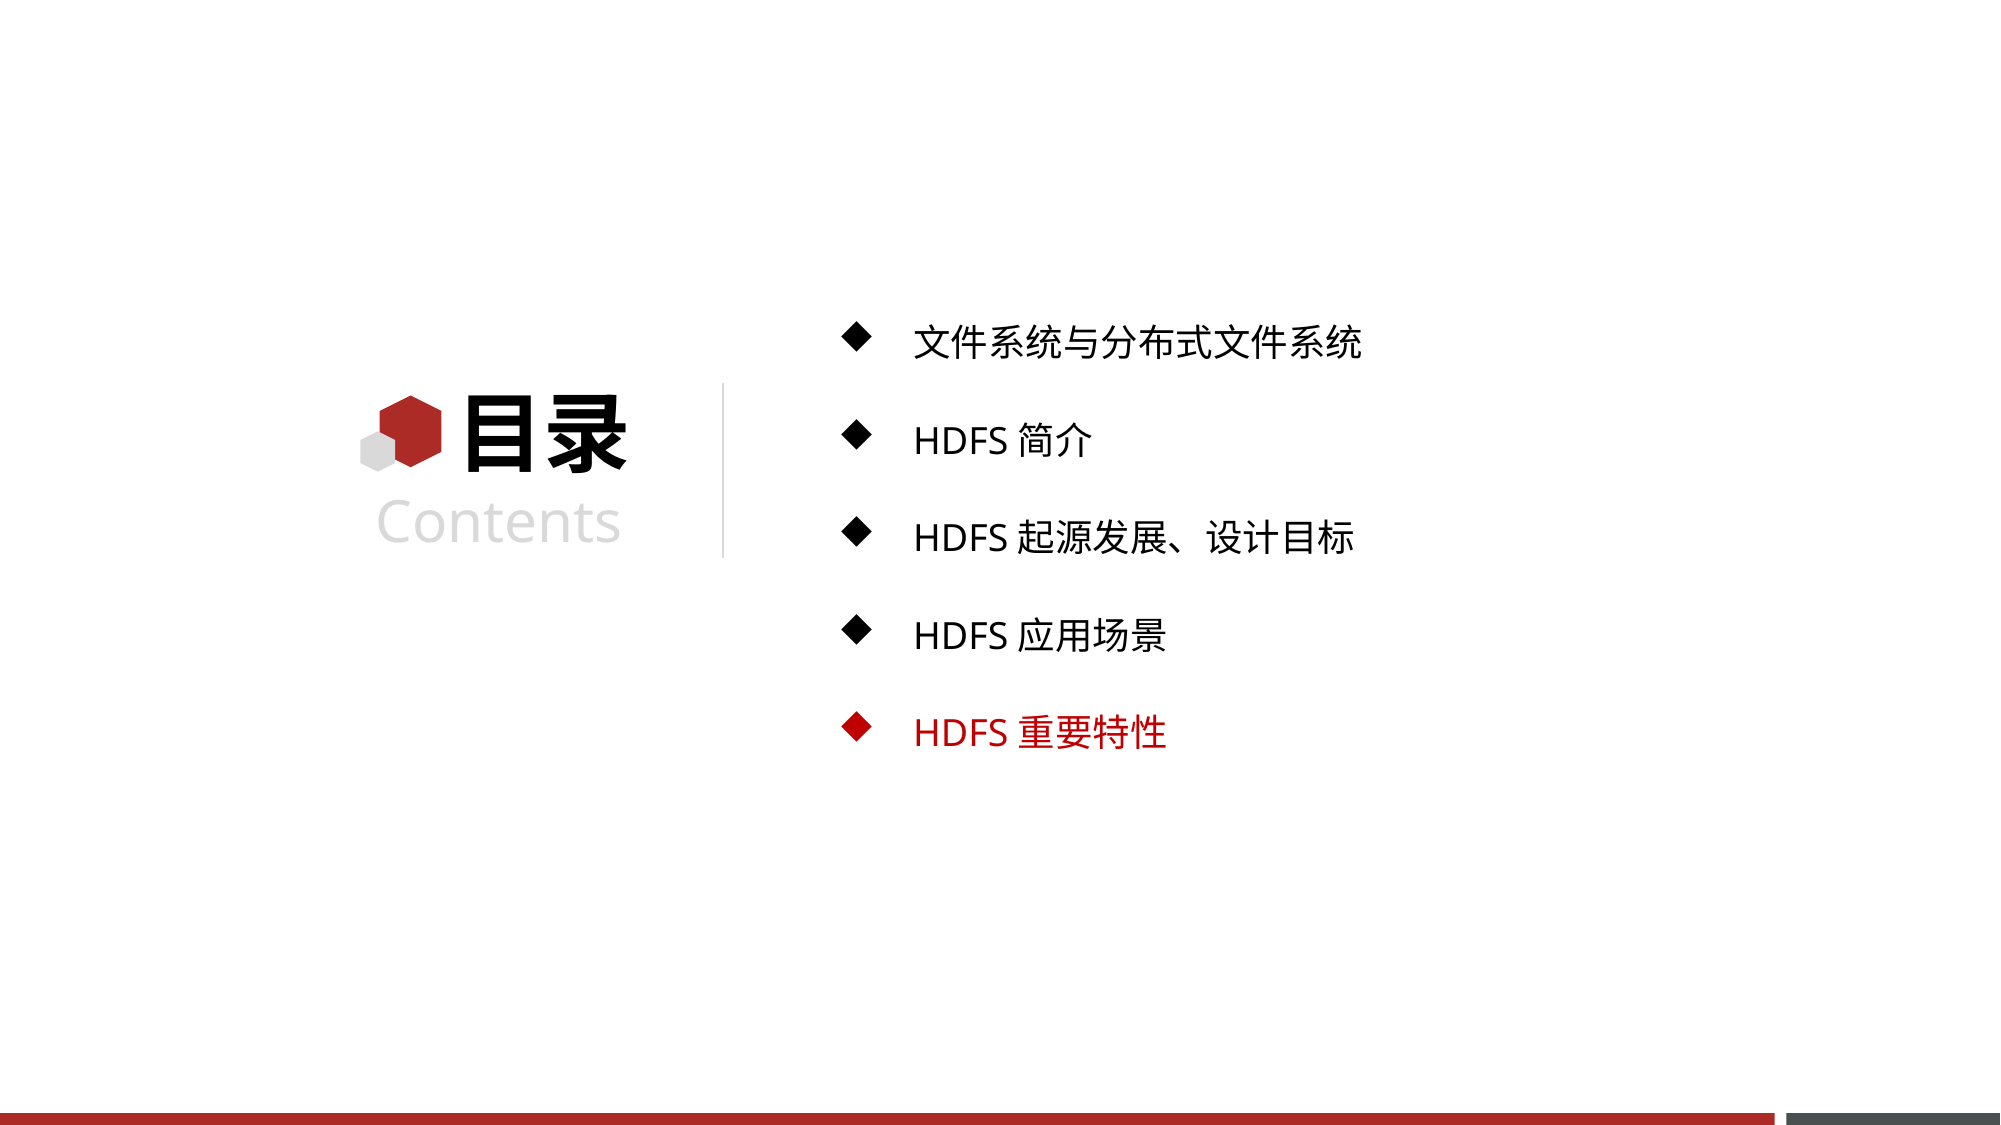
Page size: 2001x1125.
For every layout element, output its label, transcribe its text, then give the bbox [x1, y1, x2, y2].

list 文件系统与分布式文件系统 HDFS简介 HDFS起源发展、设计目标 HDFS应用场景 HDFS重要特性 [823, 165, 1804, 864]
